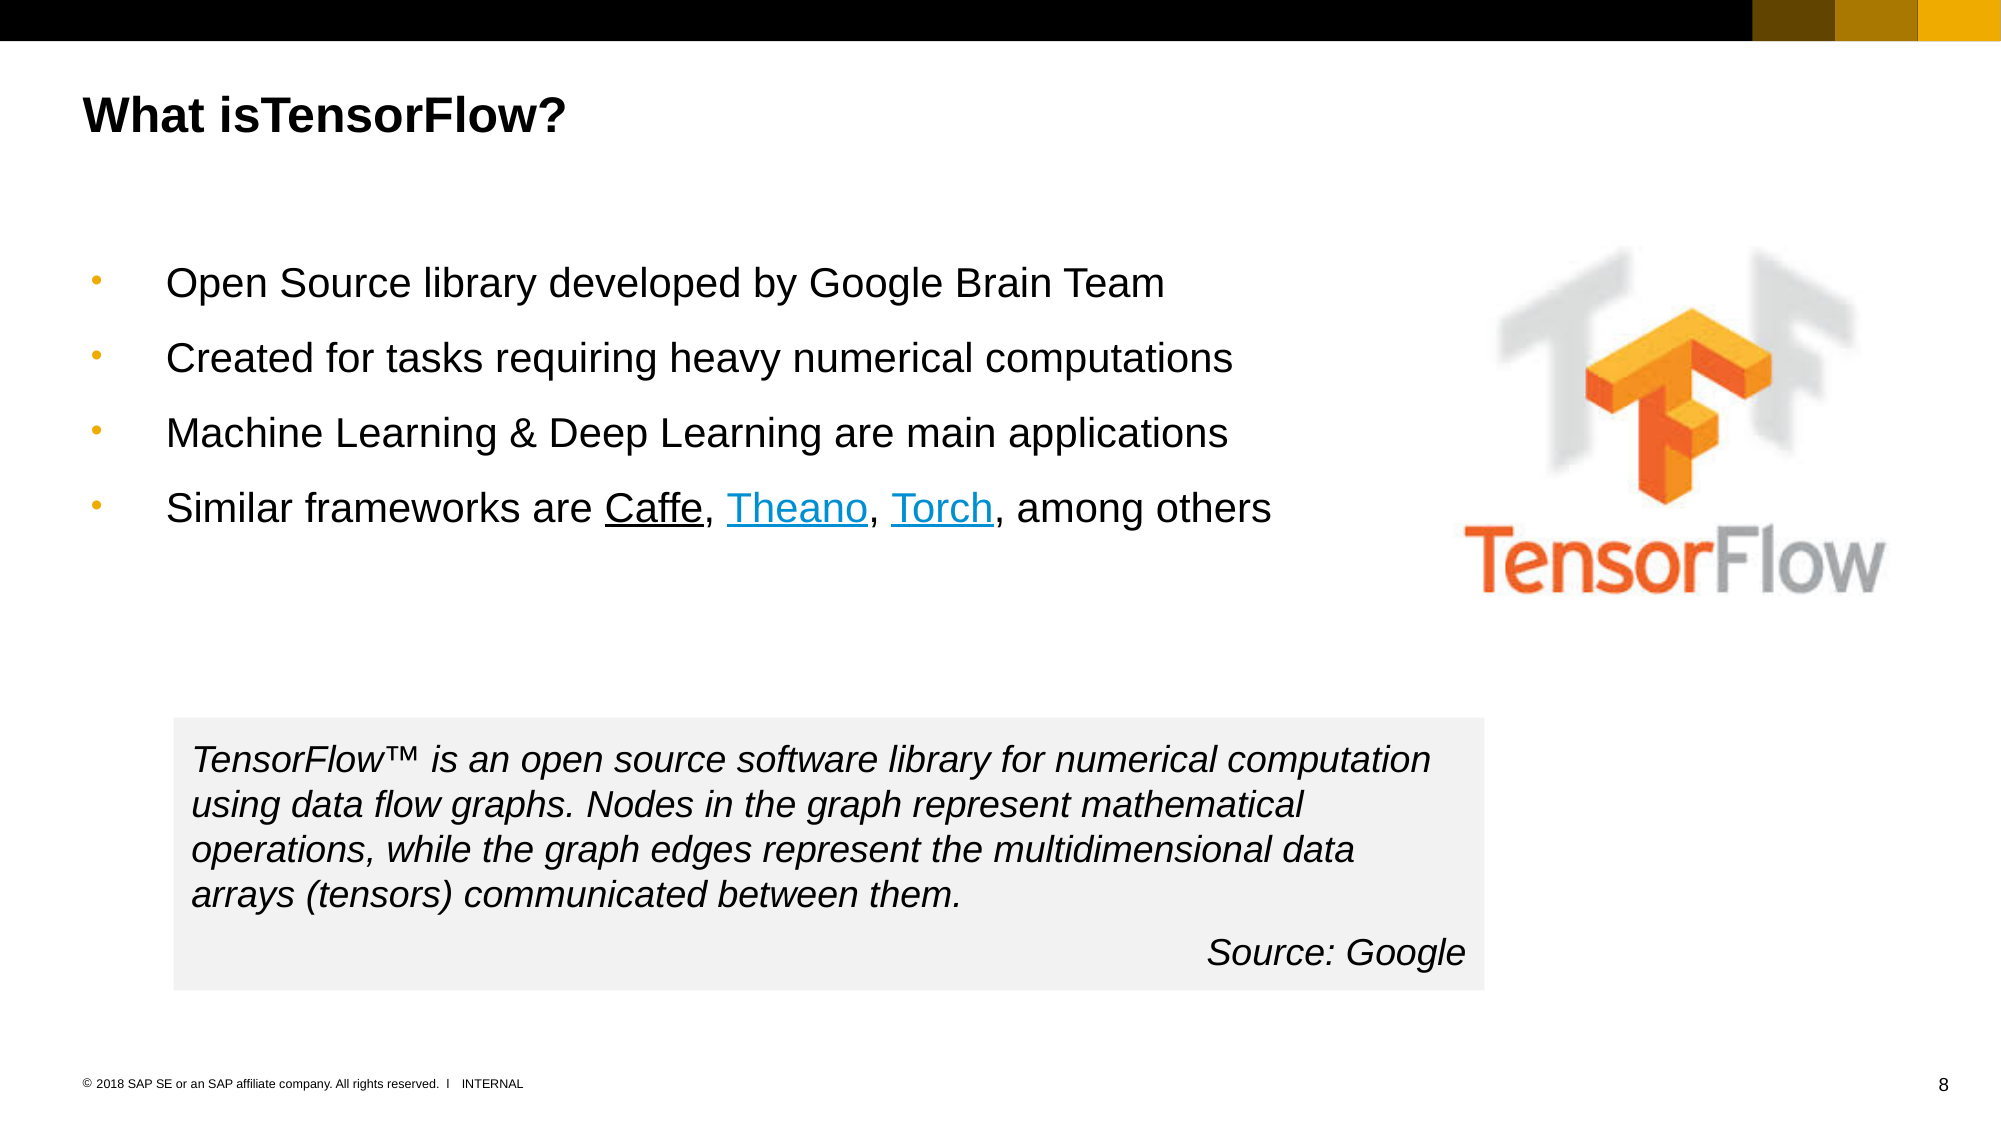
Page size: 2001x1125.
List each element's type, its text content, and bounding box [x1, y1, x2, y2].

picture [1453, 231, 1897, 610]
text_box Open Source library developed by Google Brain Team Created for tasks requiring heavy numerical computations Machine Learning & Deep Learning are main applications Similar frameworks are Caffe, Theano, Torch, among others [90, 255, 1390, 531]
title What isTensorFlow? [82, 82, 1918, 144]
text_box TensorFlow™ is an open source software library for numerical computation using data flow graphs. Nodes in the graph represent mathematical operations, while the graph edges represent the multidimensional data arrays (tensors) communicated between them. Source: Google [173, 717, 1485, 991]
